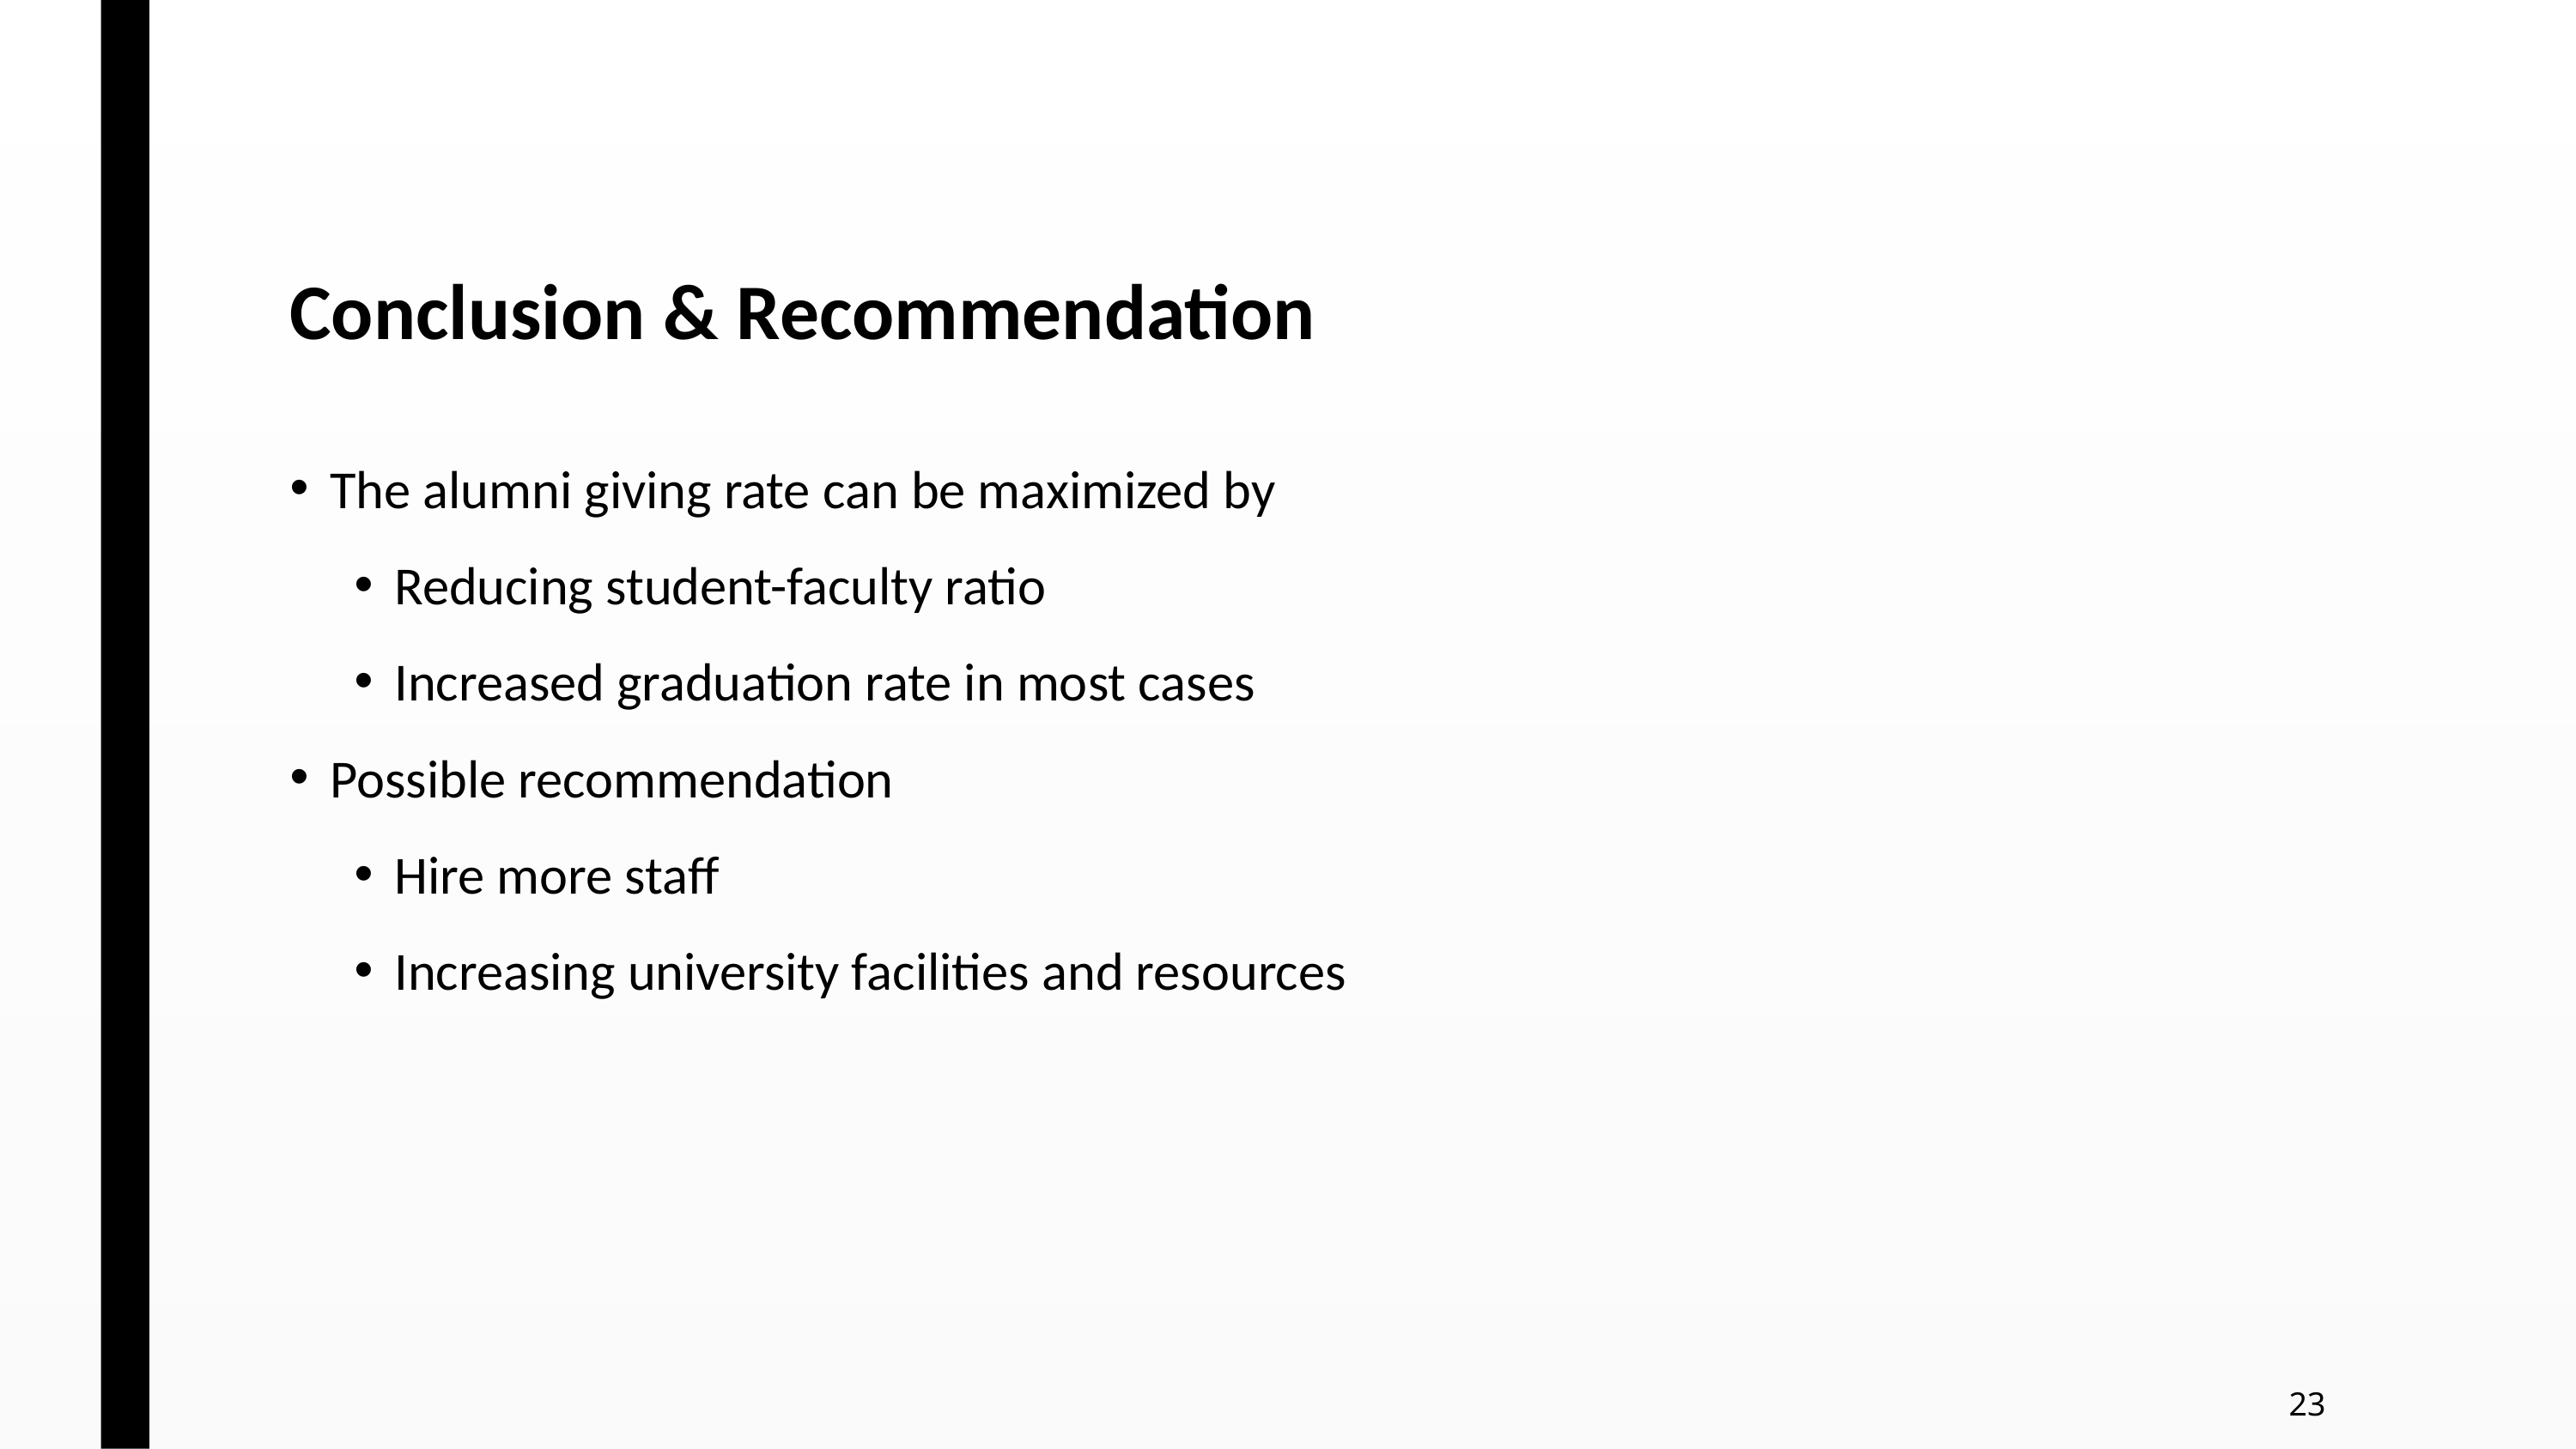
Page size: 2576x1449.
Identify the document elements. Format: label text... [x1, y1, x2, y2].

text_box The alumni giving rate can be maximized by Reducing student-faculty ratio Increased graduation rate in most cases Possible recommendation Hire more staff Increasing university facilities and resources [276, 351, 2360, 1449]
slide_number 23 [2001, 1362, 2339, 1449]
text_box Conclusion & Recommendation [276, 254, 1437, 351]
